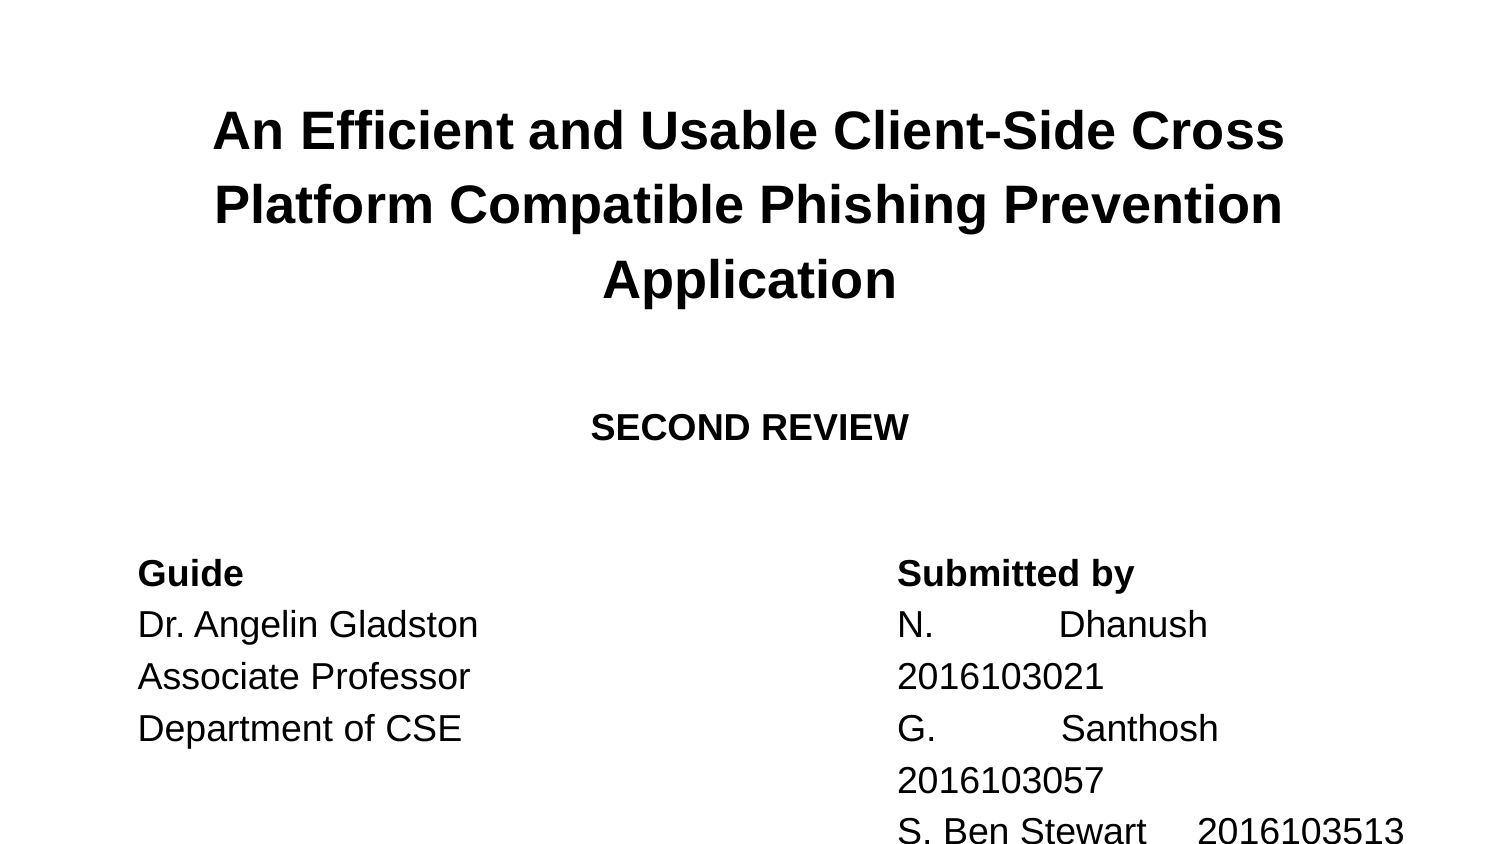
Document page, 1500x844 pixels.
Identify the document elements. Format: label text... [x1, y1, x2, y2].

title An Efficient and Usable Client-Side Cross Platform Compatible Phishing Prevention Application SECOND REVIEW [110, 69, 1390, 463]
subtitle Guide Dr. Angelin Gladston Associate Professor Department of CSE [122, 447, 717, 787]
subtitle Submitted by N. Dhanush 2016103021 G. Santhosh 2016103057 S. Ben Stewart 2016103513 [881, 447, 1476, 787]
